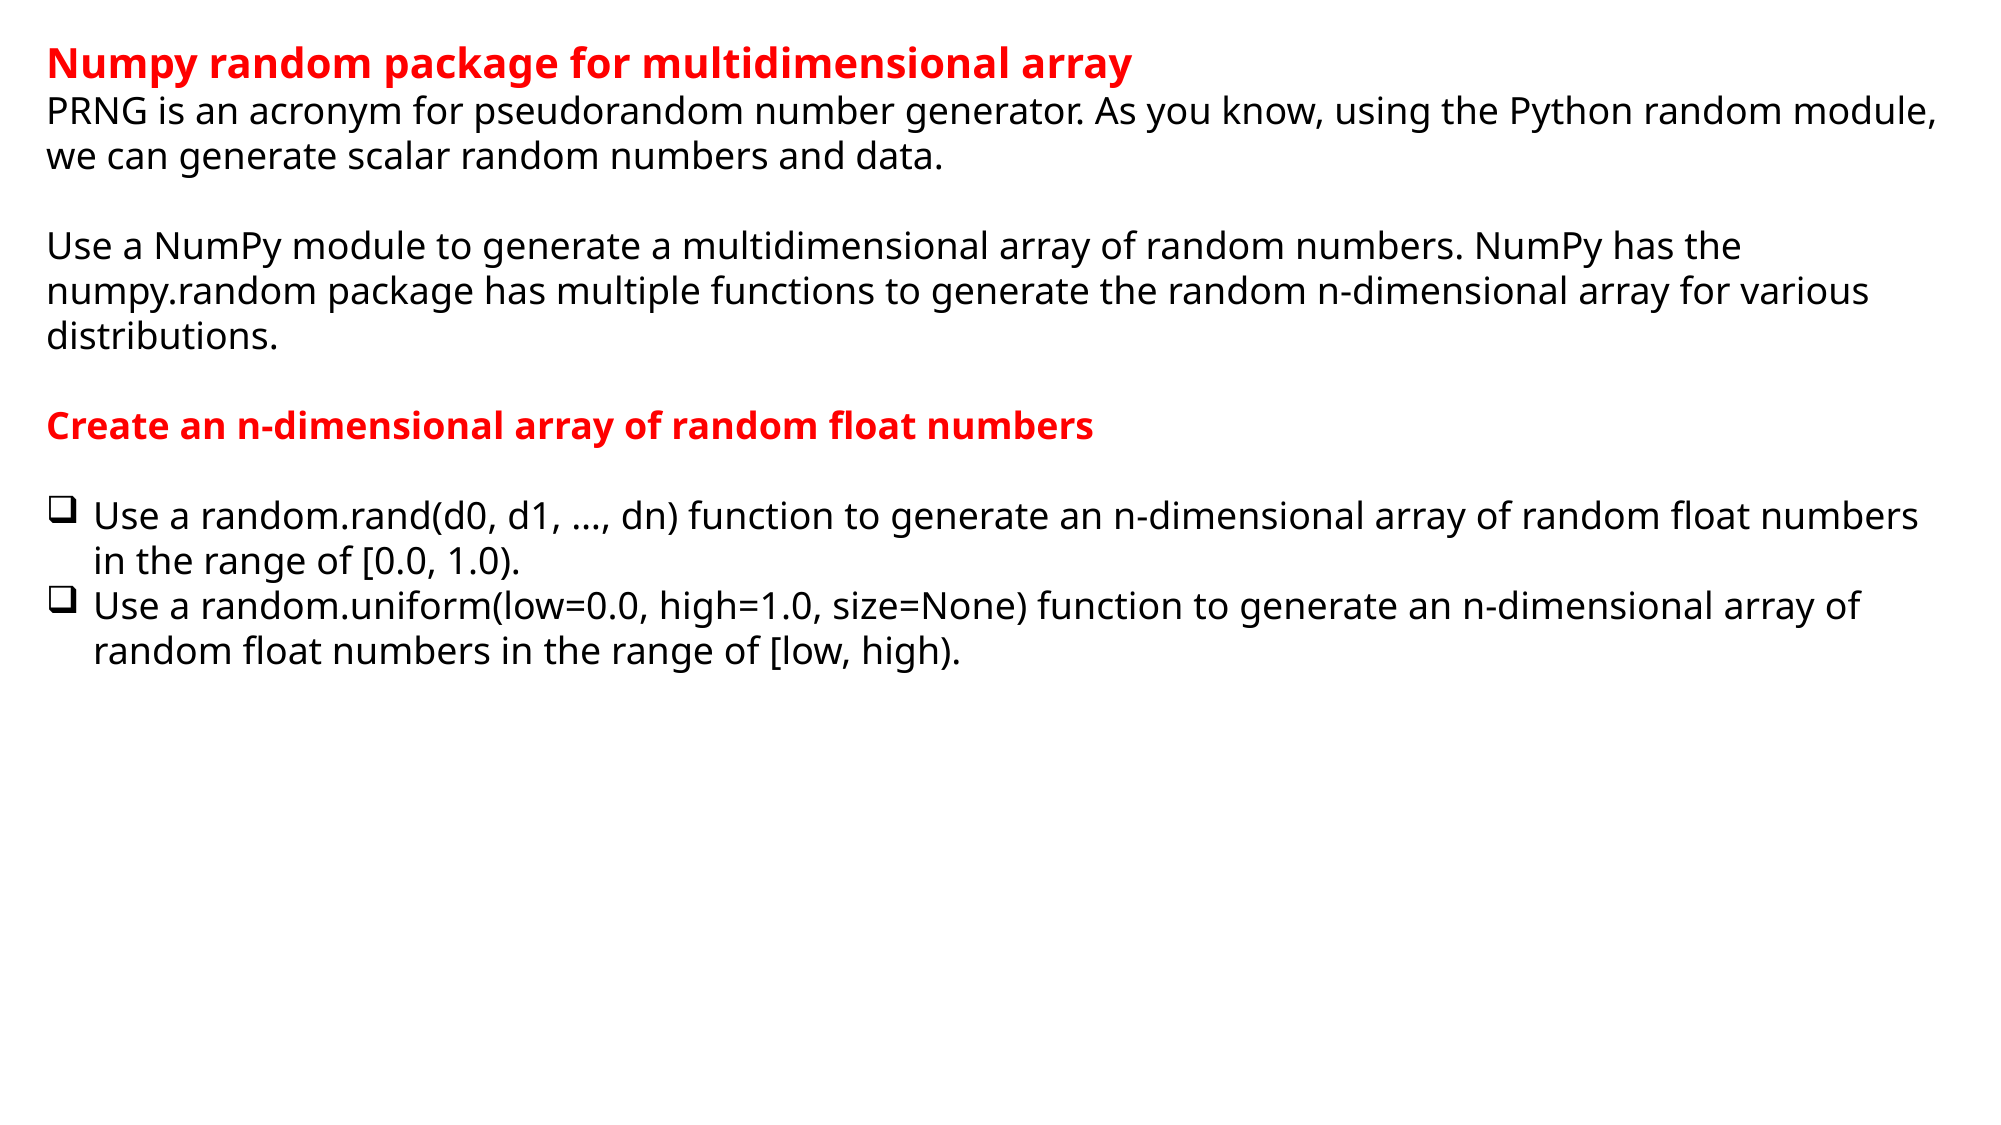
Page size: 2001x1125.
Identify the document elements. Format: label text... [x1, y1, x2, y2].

text_box Numpy random package for multidimensional array PRNG is an acronym for pseudorandom number generator. As you know, using the Python random module, we can generate scalar random numbers and data. Use a NumPy module to generate a multidimensional array of random numbers. NumPy has the numpy.random package has multiple functions to generate the random n-dimensional array for various distributions. Create an n-dimensional array of random float numbers Use a random.rand(d0, d1, …, dn) function to generate an n-dimensional array of random float numbers in the range of [0.0, 1.0). Use a random.uniform(low=0.0, high=1.0, size=None) function to generate an n-dimensional array of random float numbers in the range of [low, high). [31, 29, 1963, 680]
